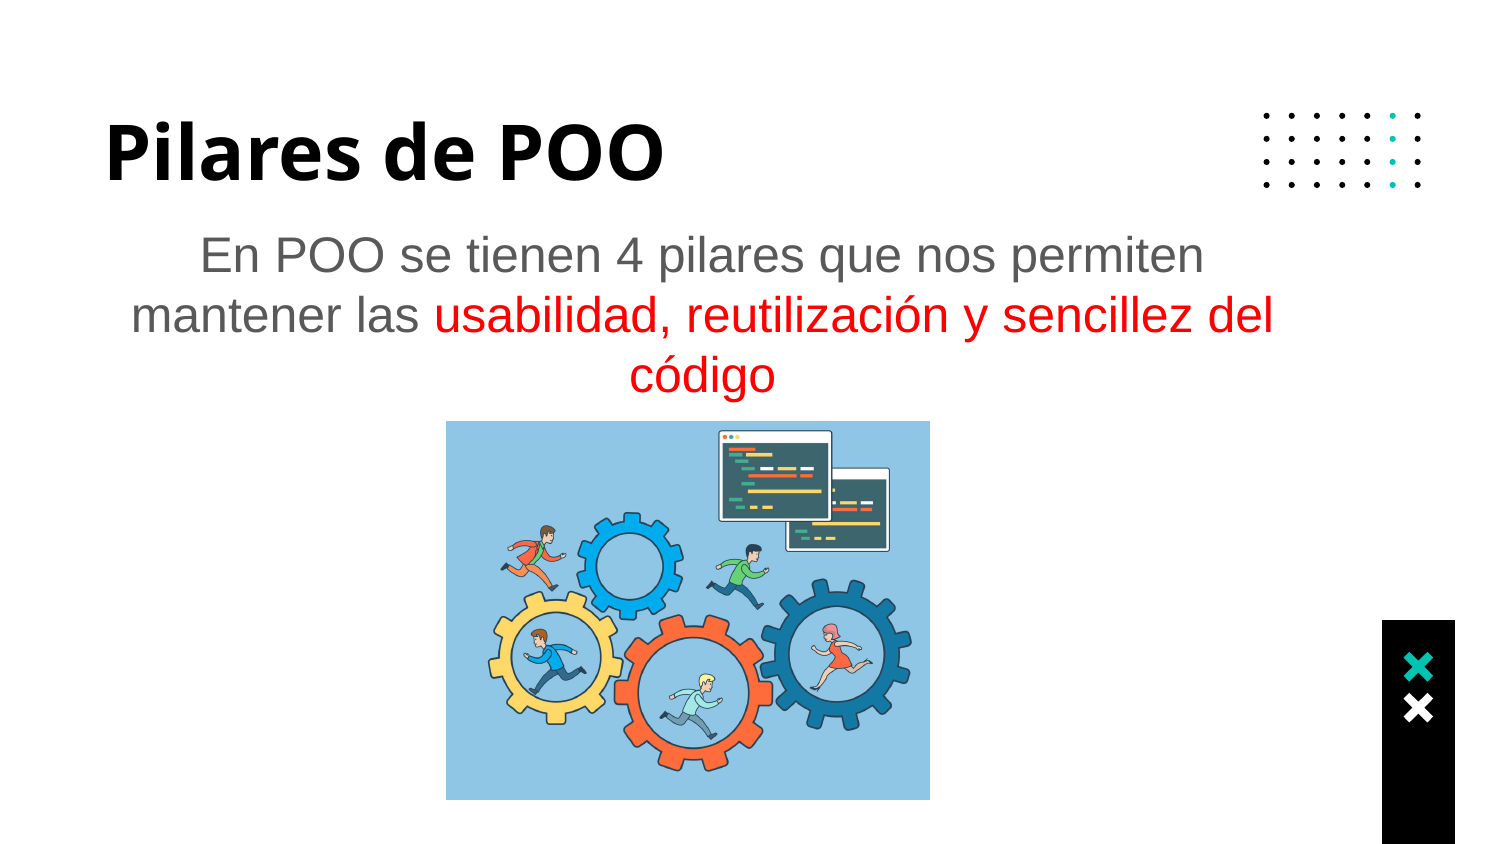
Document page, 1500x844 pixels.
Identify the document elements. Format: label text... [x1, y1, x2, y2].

list En POO se tienen 4 pilares que nos permiten mantener las usabilidad, reutilización y sencillez del código [88, 207, 1362, 435]
title Pilares de POO [88, 88, 1418, 208]
picture [446, 421, 931, 800]
